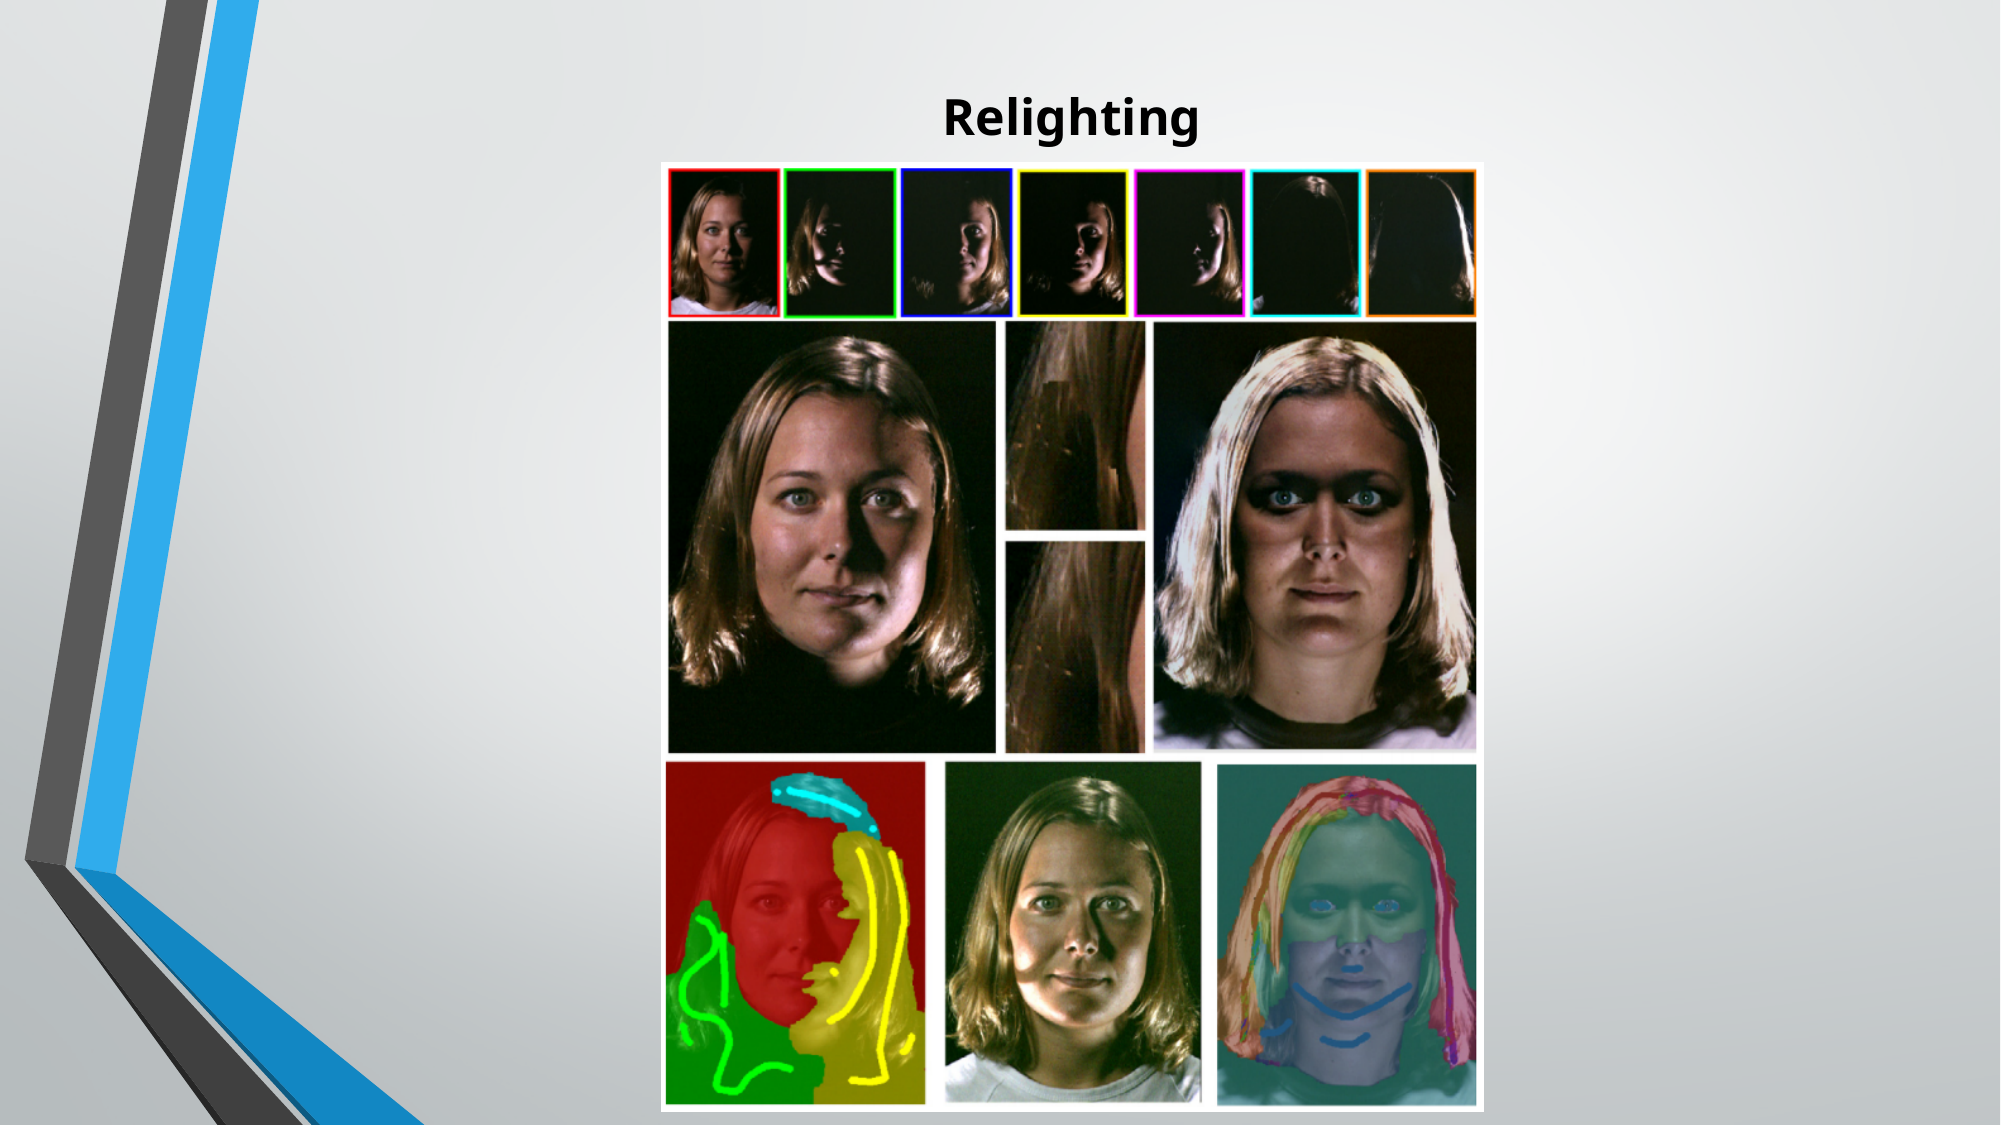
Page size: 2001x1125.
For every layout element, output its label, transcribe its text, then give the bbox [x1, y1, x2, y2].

picture [661, 161, 1484, 1112]
title Relighting [250, 67, 1895, 163]
